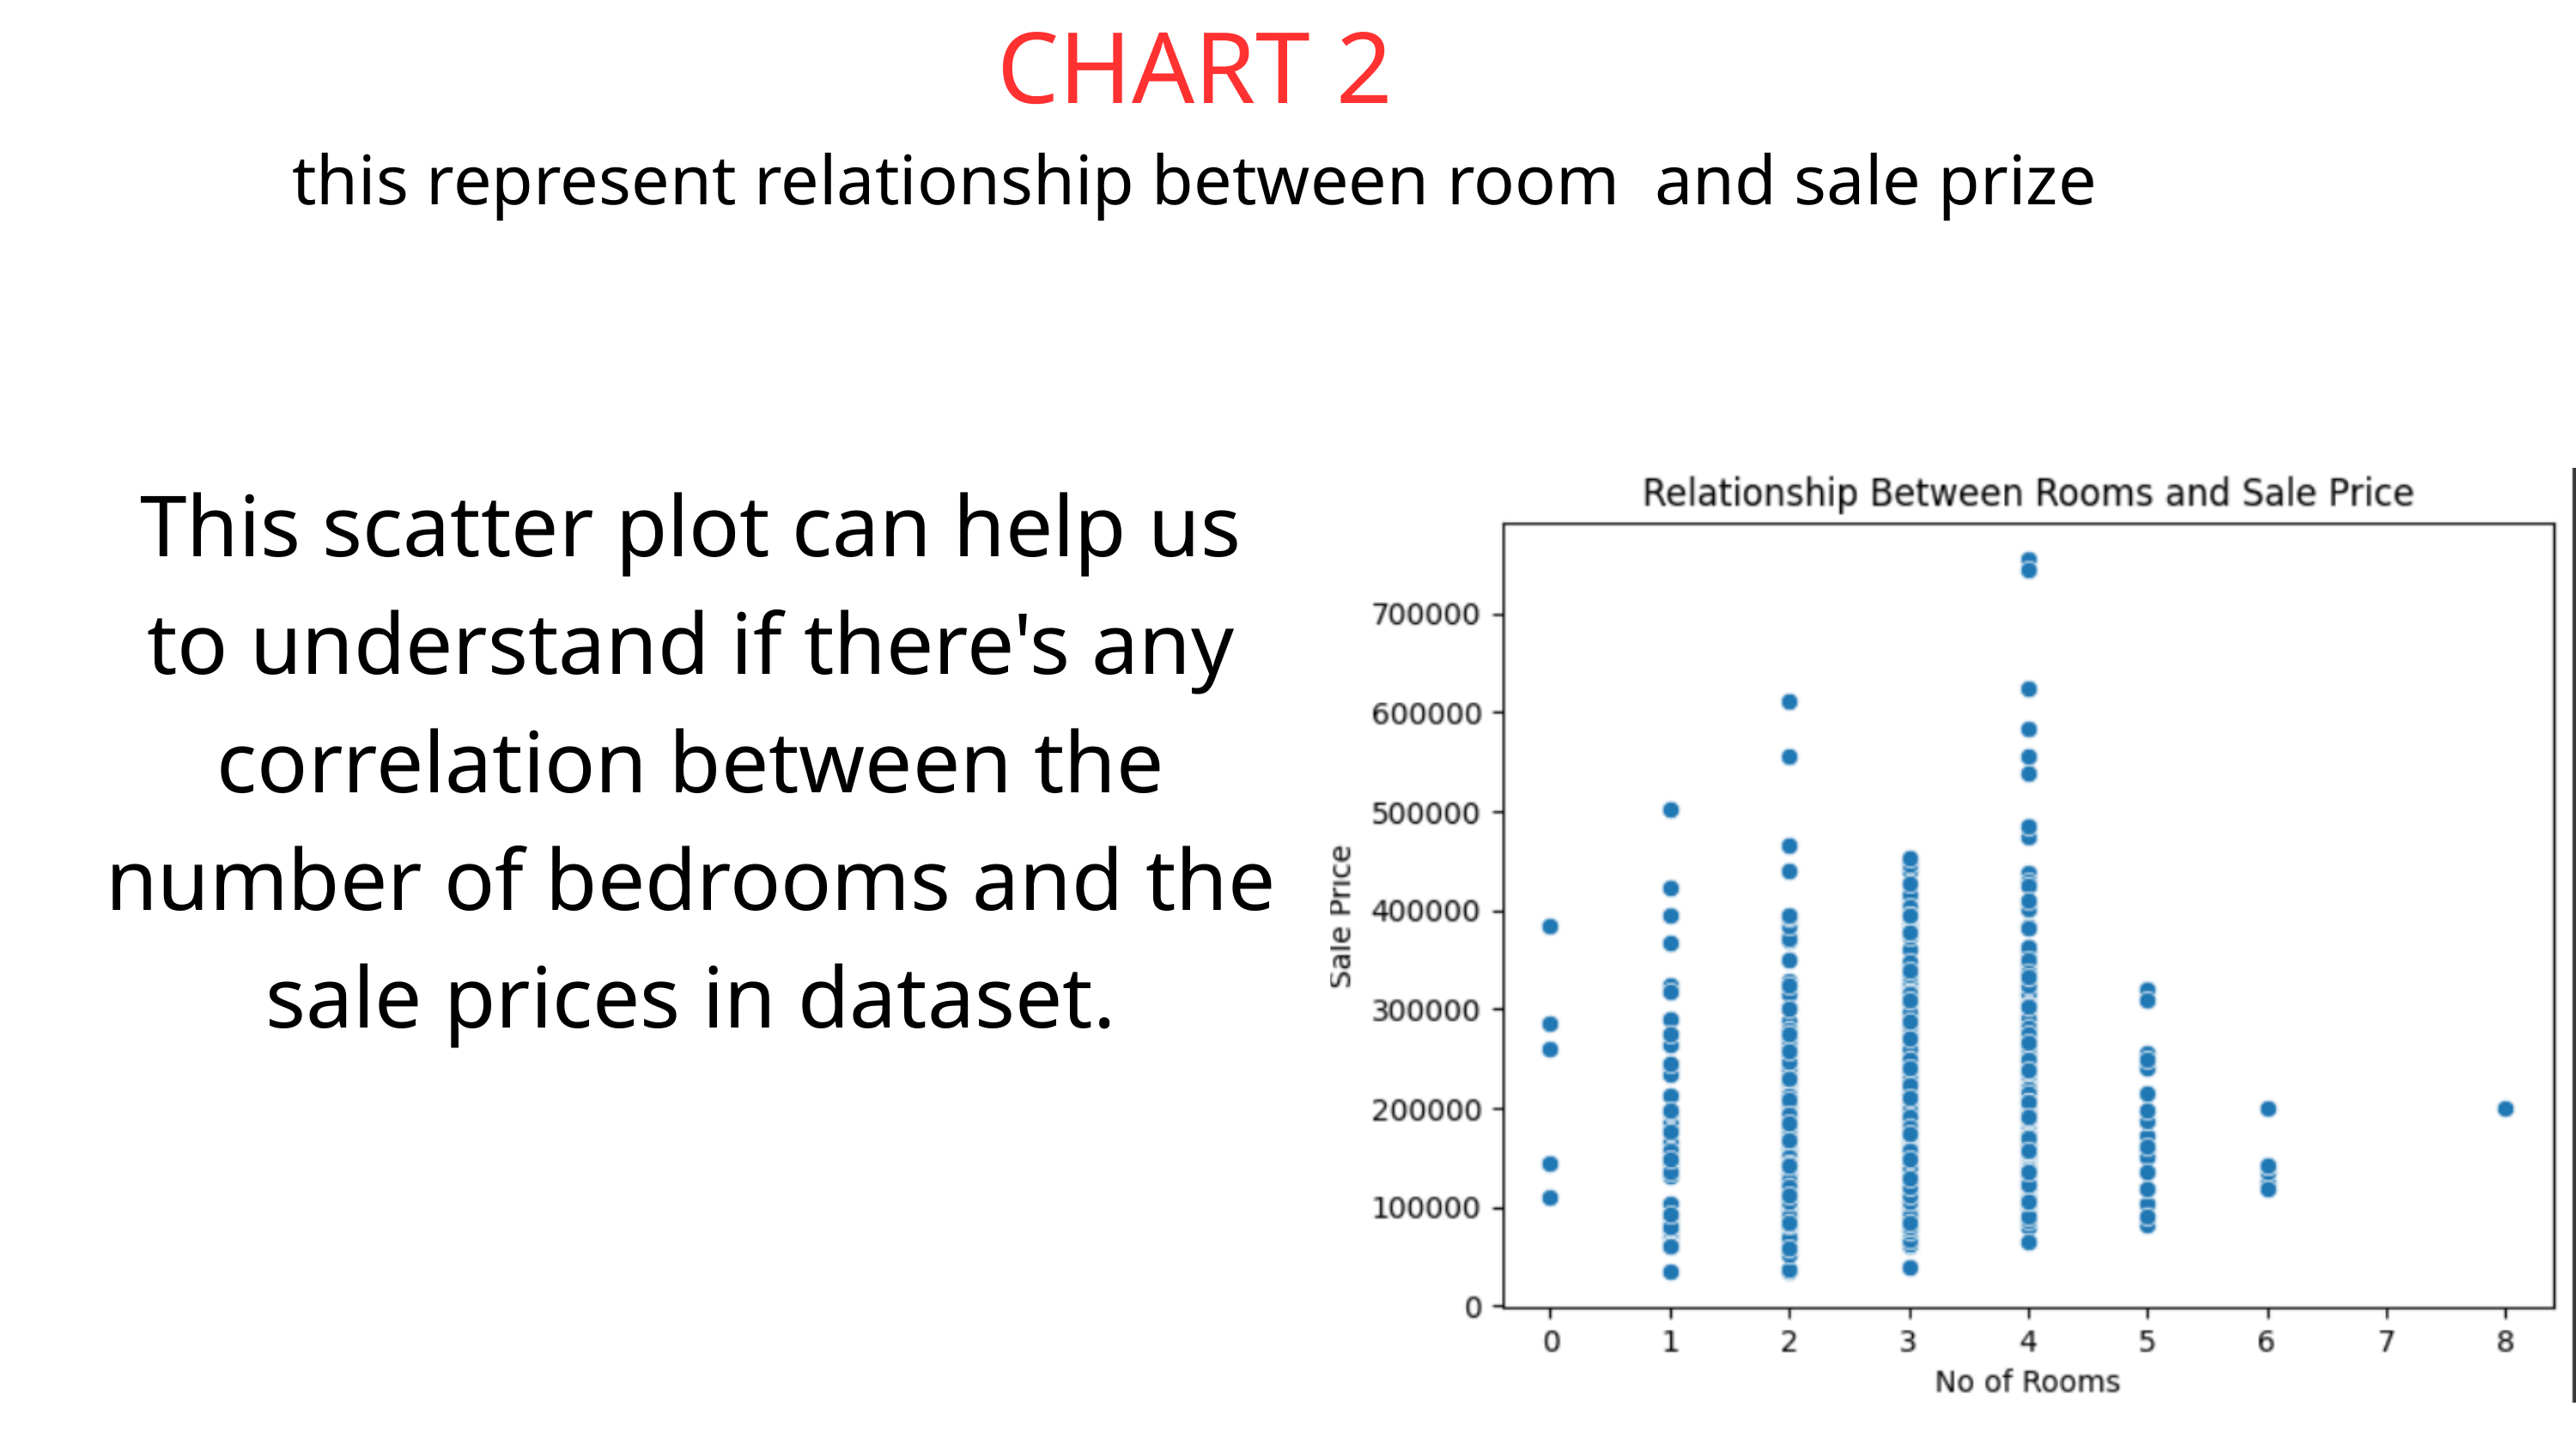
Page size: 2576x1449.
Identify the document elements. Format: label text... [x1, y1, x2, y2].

text_box [1330, 468, 2576, 1404]
text_box This scatter plot can help us to understand if there's any correlation between the number of bedrooms and the sale prices in dataset. [93, 456, 1288, 1046]
text_box CHART 2 this represent relationship between room and sale prize [0, 0, 2576, 219]
